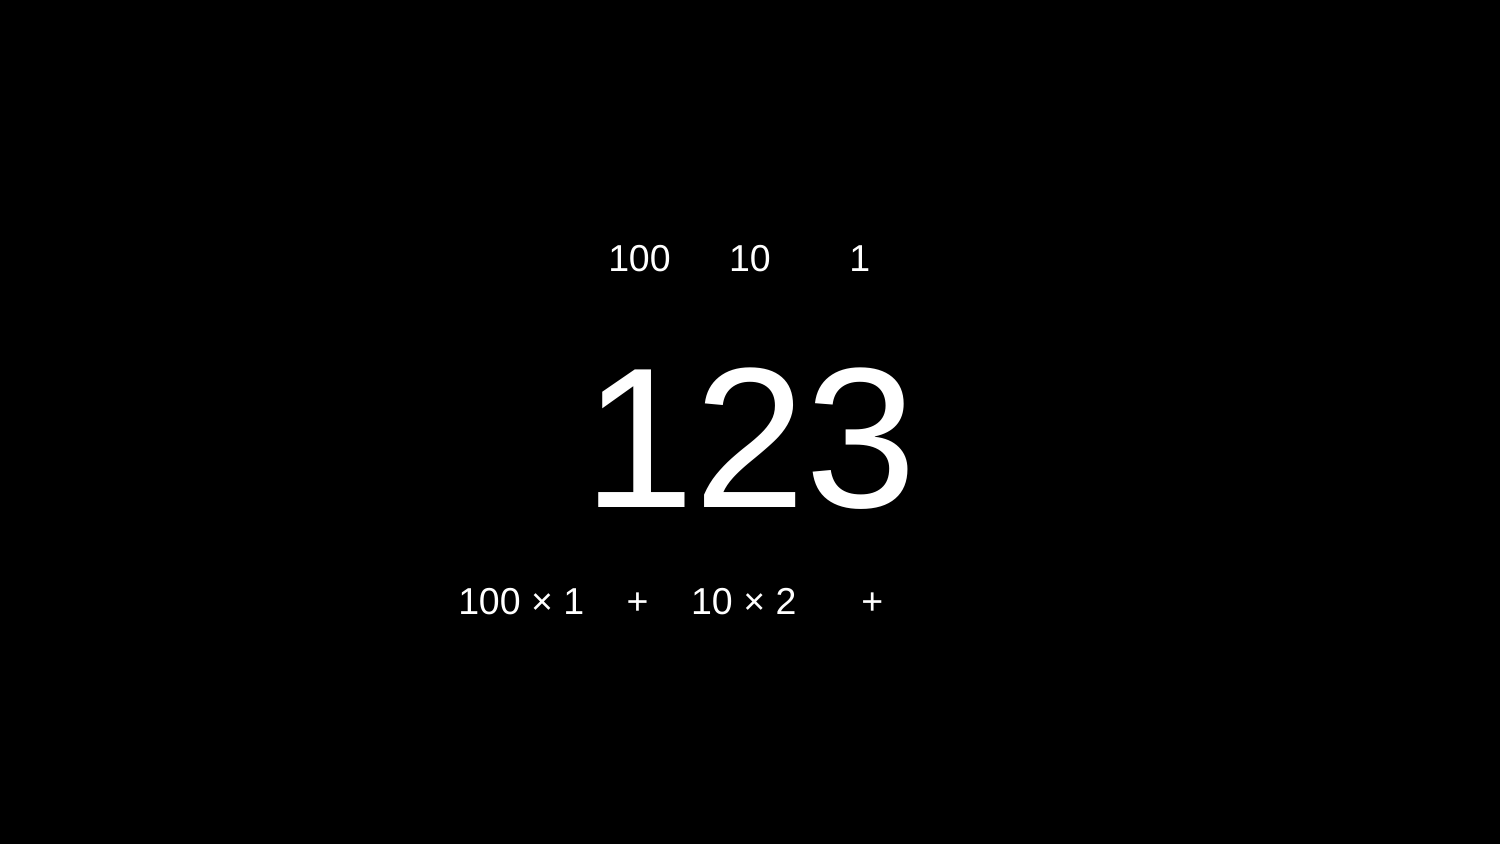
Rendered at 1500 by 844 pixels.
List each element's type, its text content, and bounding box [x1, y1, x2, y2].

text_box 1 [800, 218, 920, 292]
text_box 100 [579, 218, 690, 292]
text_box + [557, 562, 718, 636]
text_box 10 × 2 [718, 562, 792, 636]
text_box 100 × 1 [441, 562, 557, 636]
text_box + [792, 562, 953, 636]
text_box 123 [441, 292, 1059, 552]
text_box 10 [690, 218, 800, 292]
